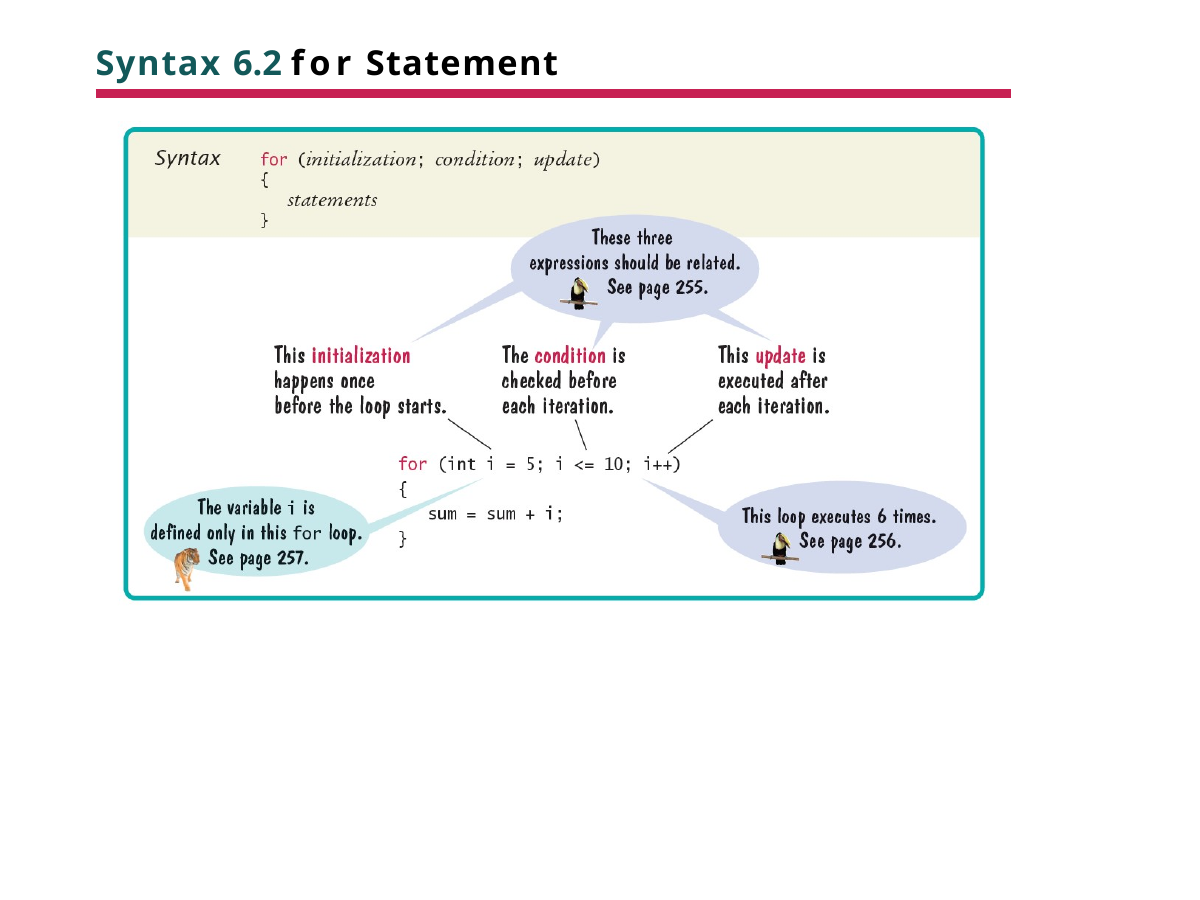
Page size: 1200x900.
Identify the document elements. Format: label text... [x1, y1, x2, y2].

text_box [117, 121, 989, 607]
title Syntax 6.2 for Statement [93, 40, 1107, 192]
